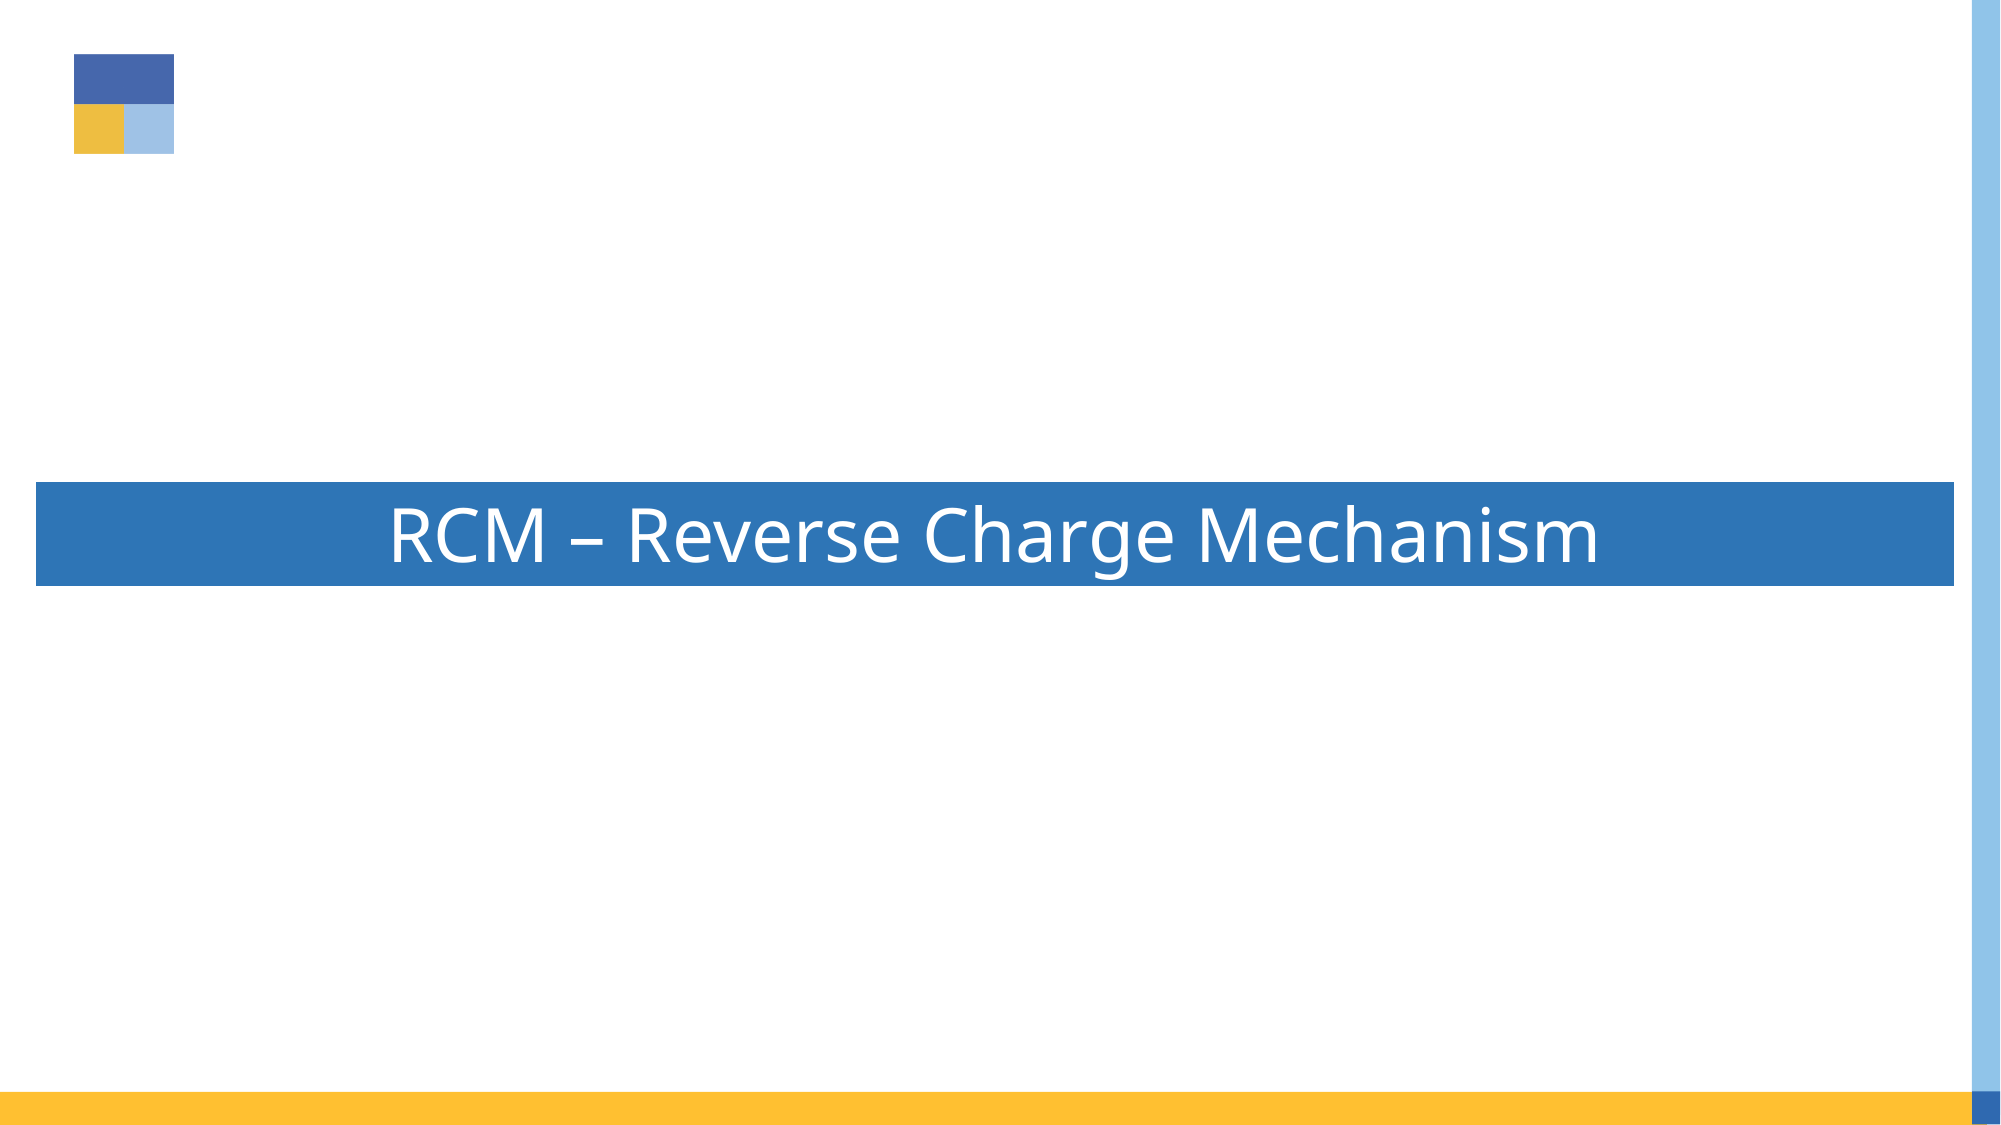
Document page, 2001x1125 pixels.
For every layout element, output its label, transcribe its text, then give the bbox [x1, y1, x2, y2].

picture [74, 54, 174, 154]
title RCM – Reverse Charge Mechanism [35, 481, 1955, 587]
